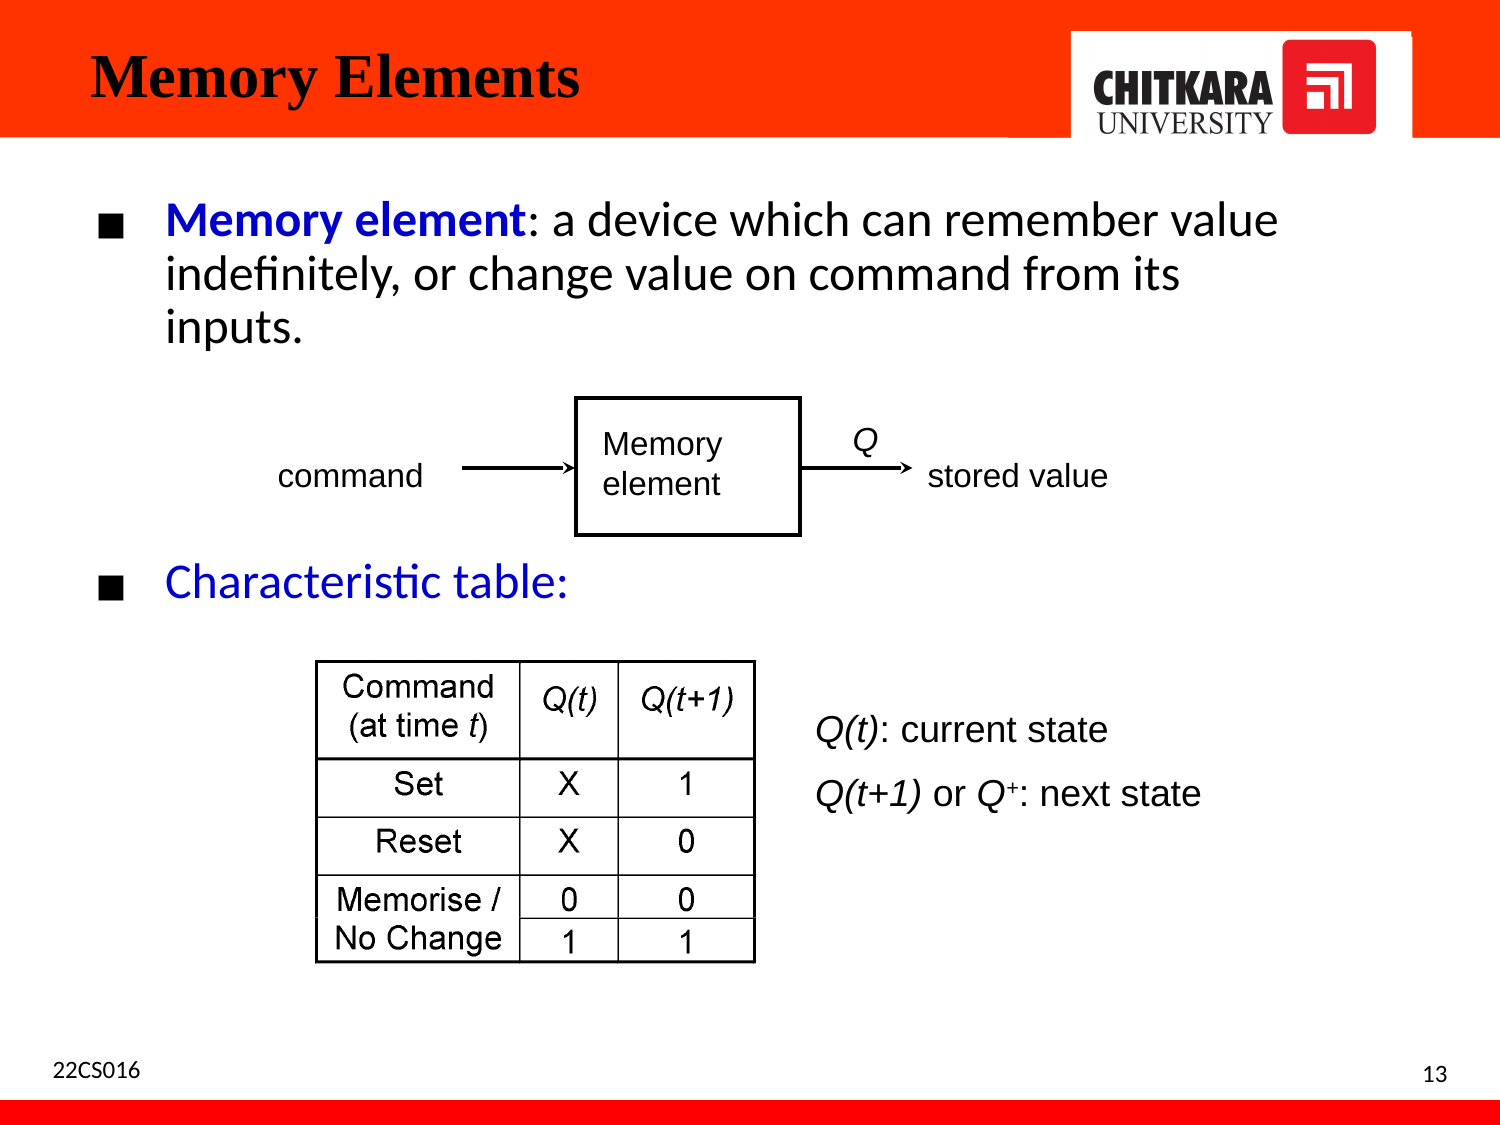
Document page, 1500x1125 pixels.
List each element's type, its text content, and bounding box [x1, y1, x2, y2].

text_box Memory element: a device which can remember value indefinitely, or change value on command from its inputs. Characteristic table: [75, 185, 1313, 673]
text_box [262, 397, 1138, 536]
slide_number 22CS016 [37, 1037, 388, 1100]
title [0, 0, 900, 150]
slide_number 13 [1100, 1042, 1463, 1103]
text_box Memory Elements [74, 10, 1350, 136]
picture [1074, 37, 1391, 138]
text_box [299, 660, 845, 992]
text_box Q(t): current state Q(t+1) or Q+: next state [848, 697, 1238, 822]
